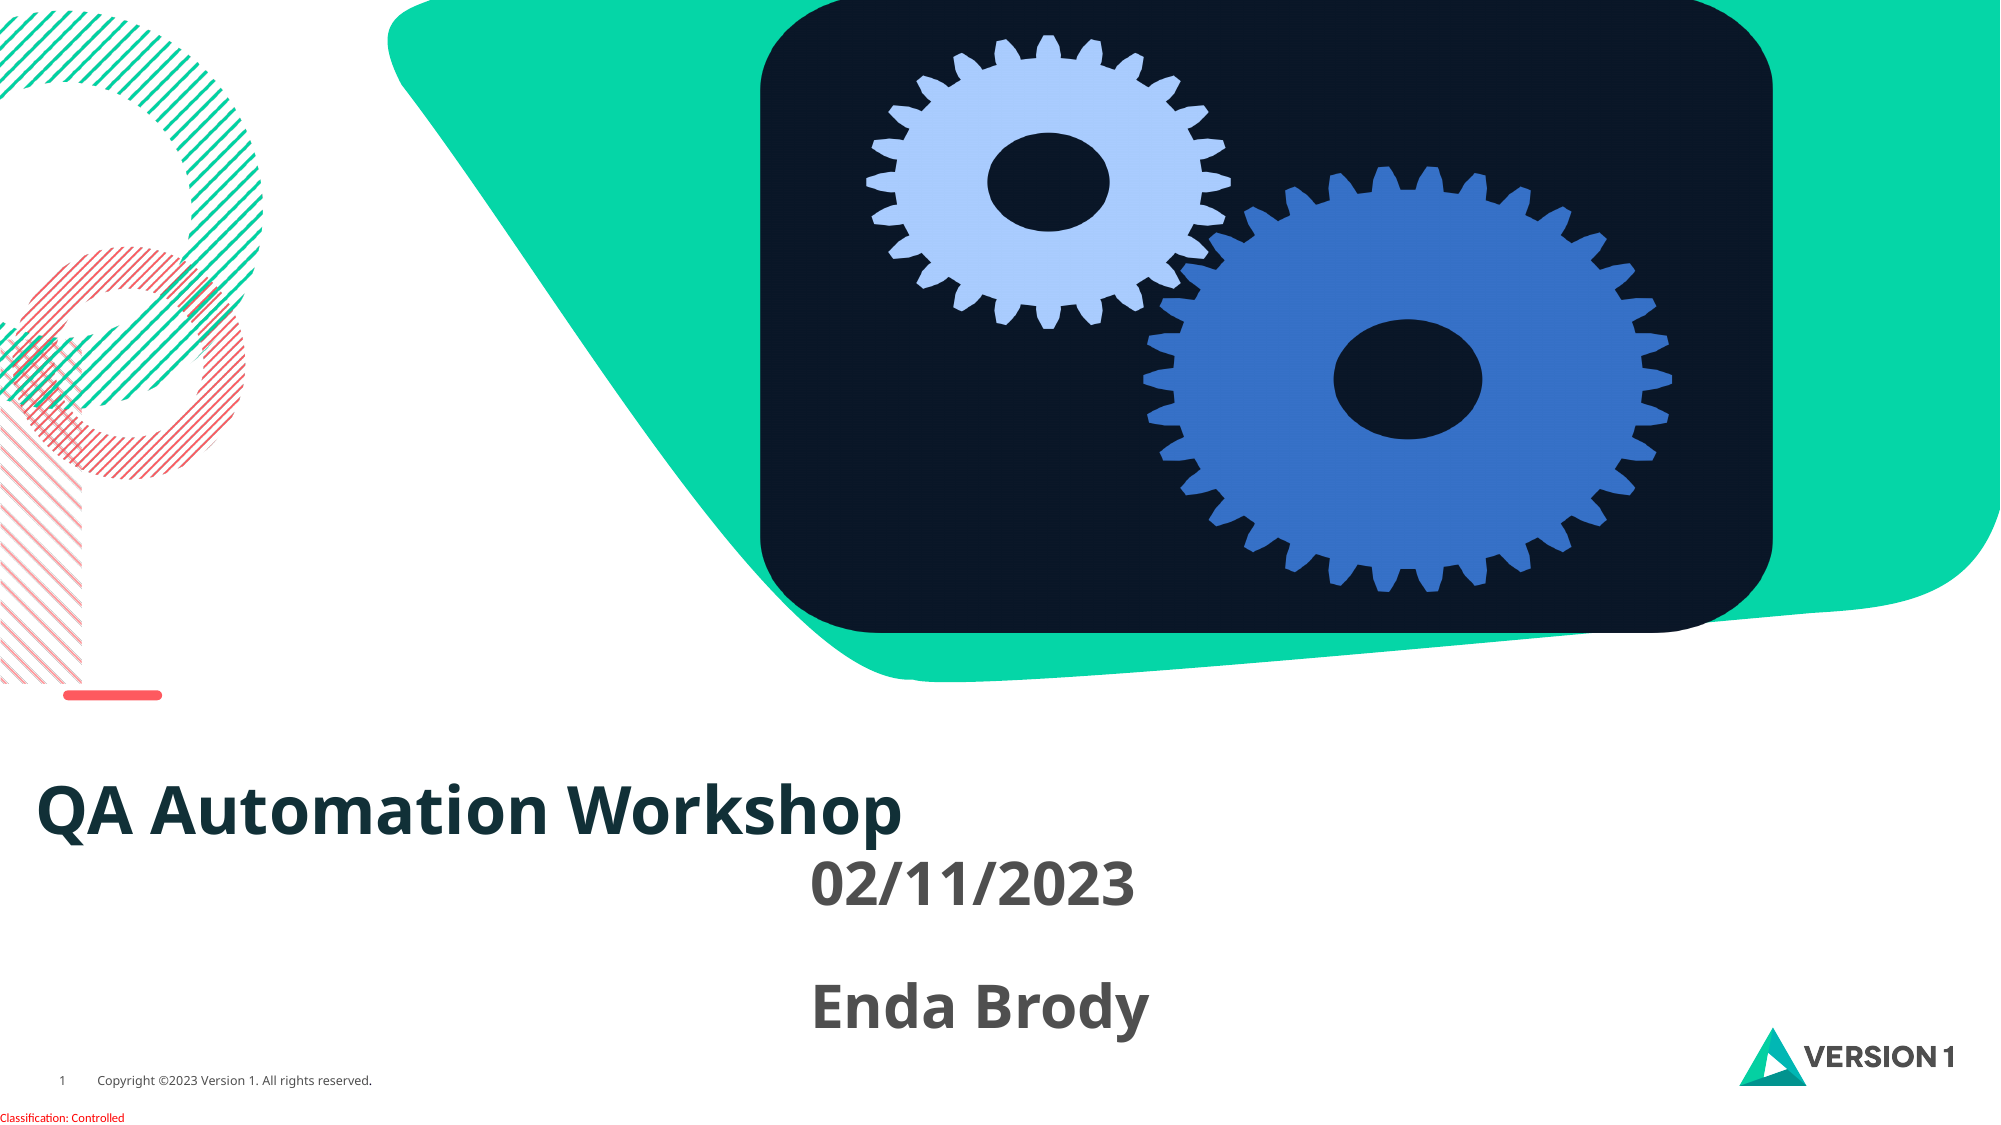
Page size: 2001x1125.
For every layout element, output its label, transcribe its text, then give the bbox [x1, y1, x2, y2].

list QA Automation Workshop [20, 706, 1014, 857]
picture [0, 1, 305, 684]
picture [760, 0, 1773, 633]
list 02/11/2023 Enda Brody [795, 801, 1907, 1048]
picture [1739, 1027, 1953, 1086]
